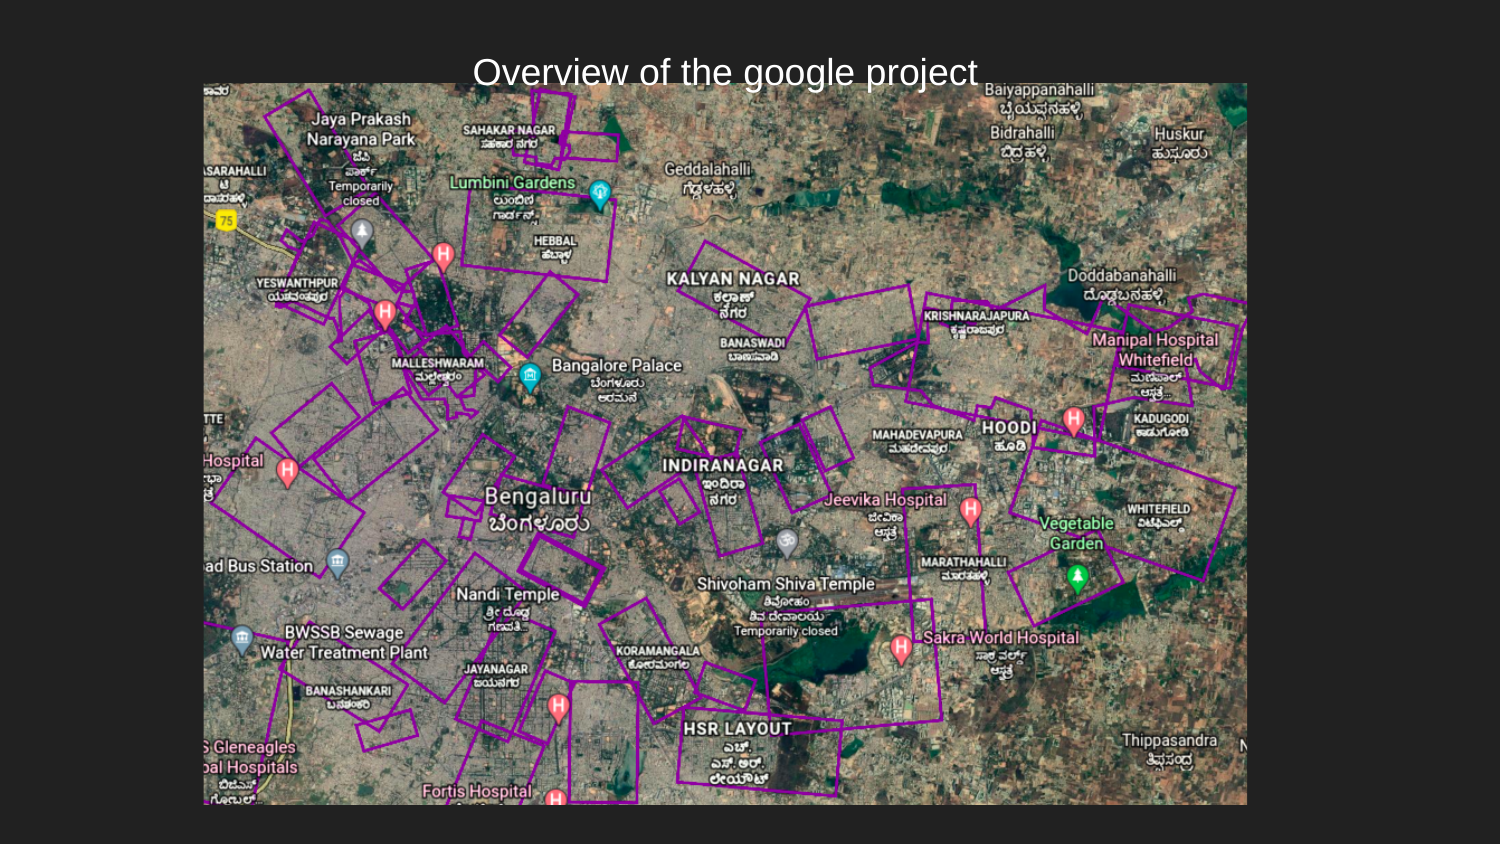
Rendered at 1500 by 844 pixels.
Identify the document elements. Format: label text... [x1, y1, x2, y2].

picture [203, 83, 1248, 805]
text_box Overview of the google project [221, 33, 1230, 82]
